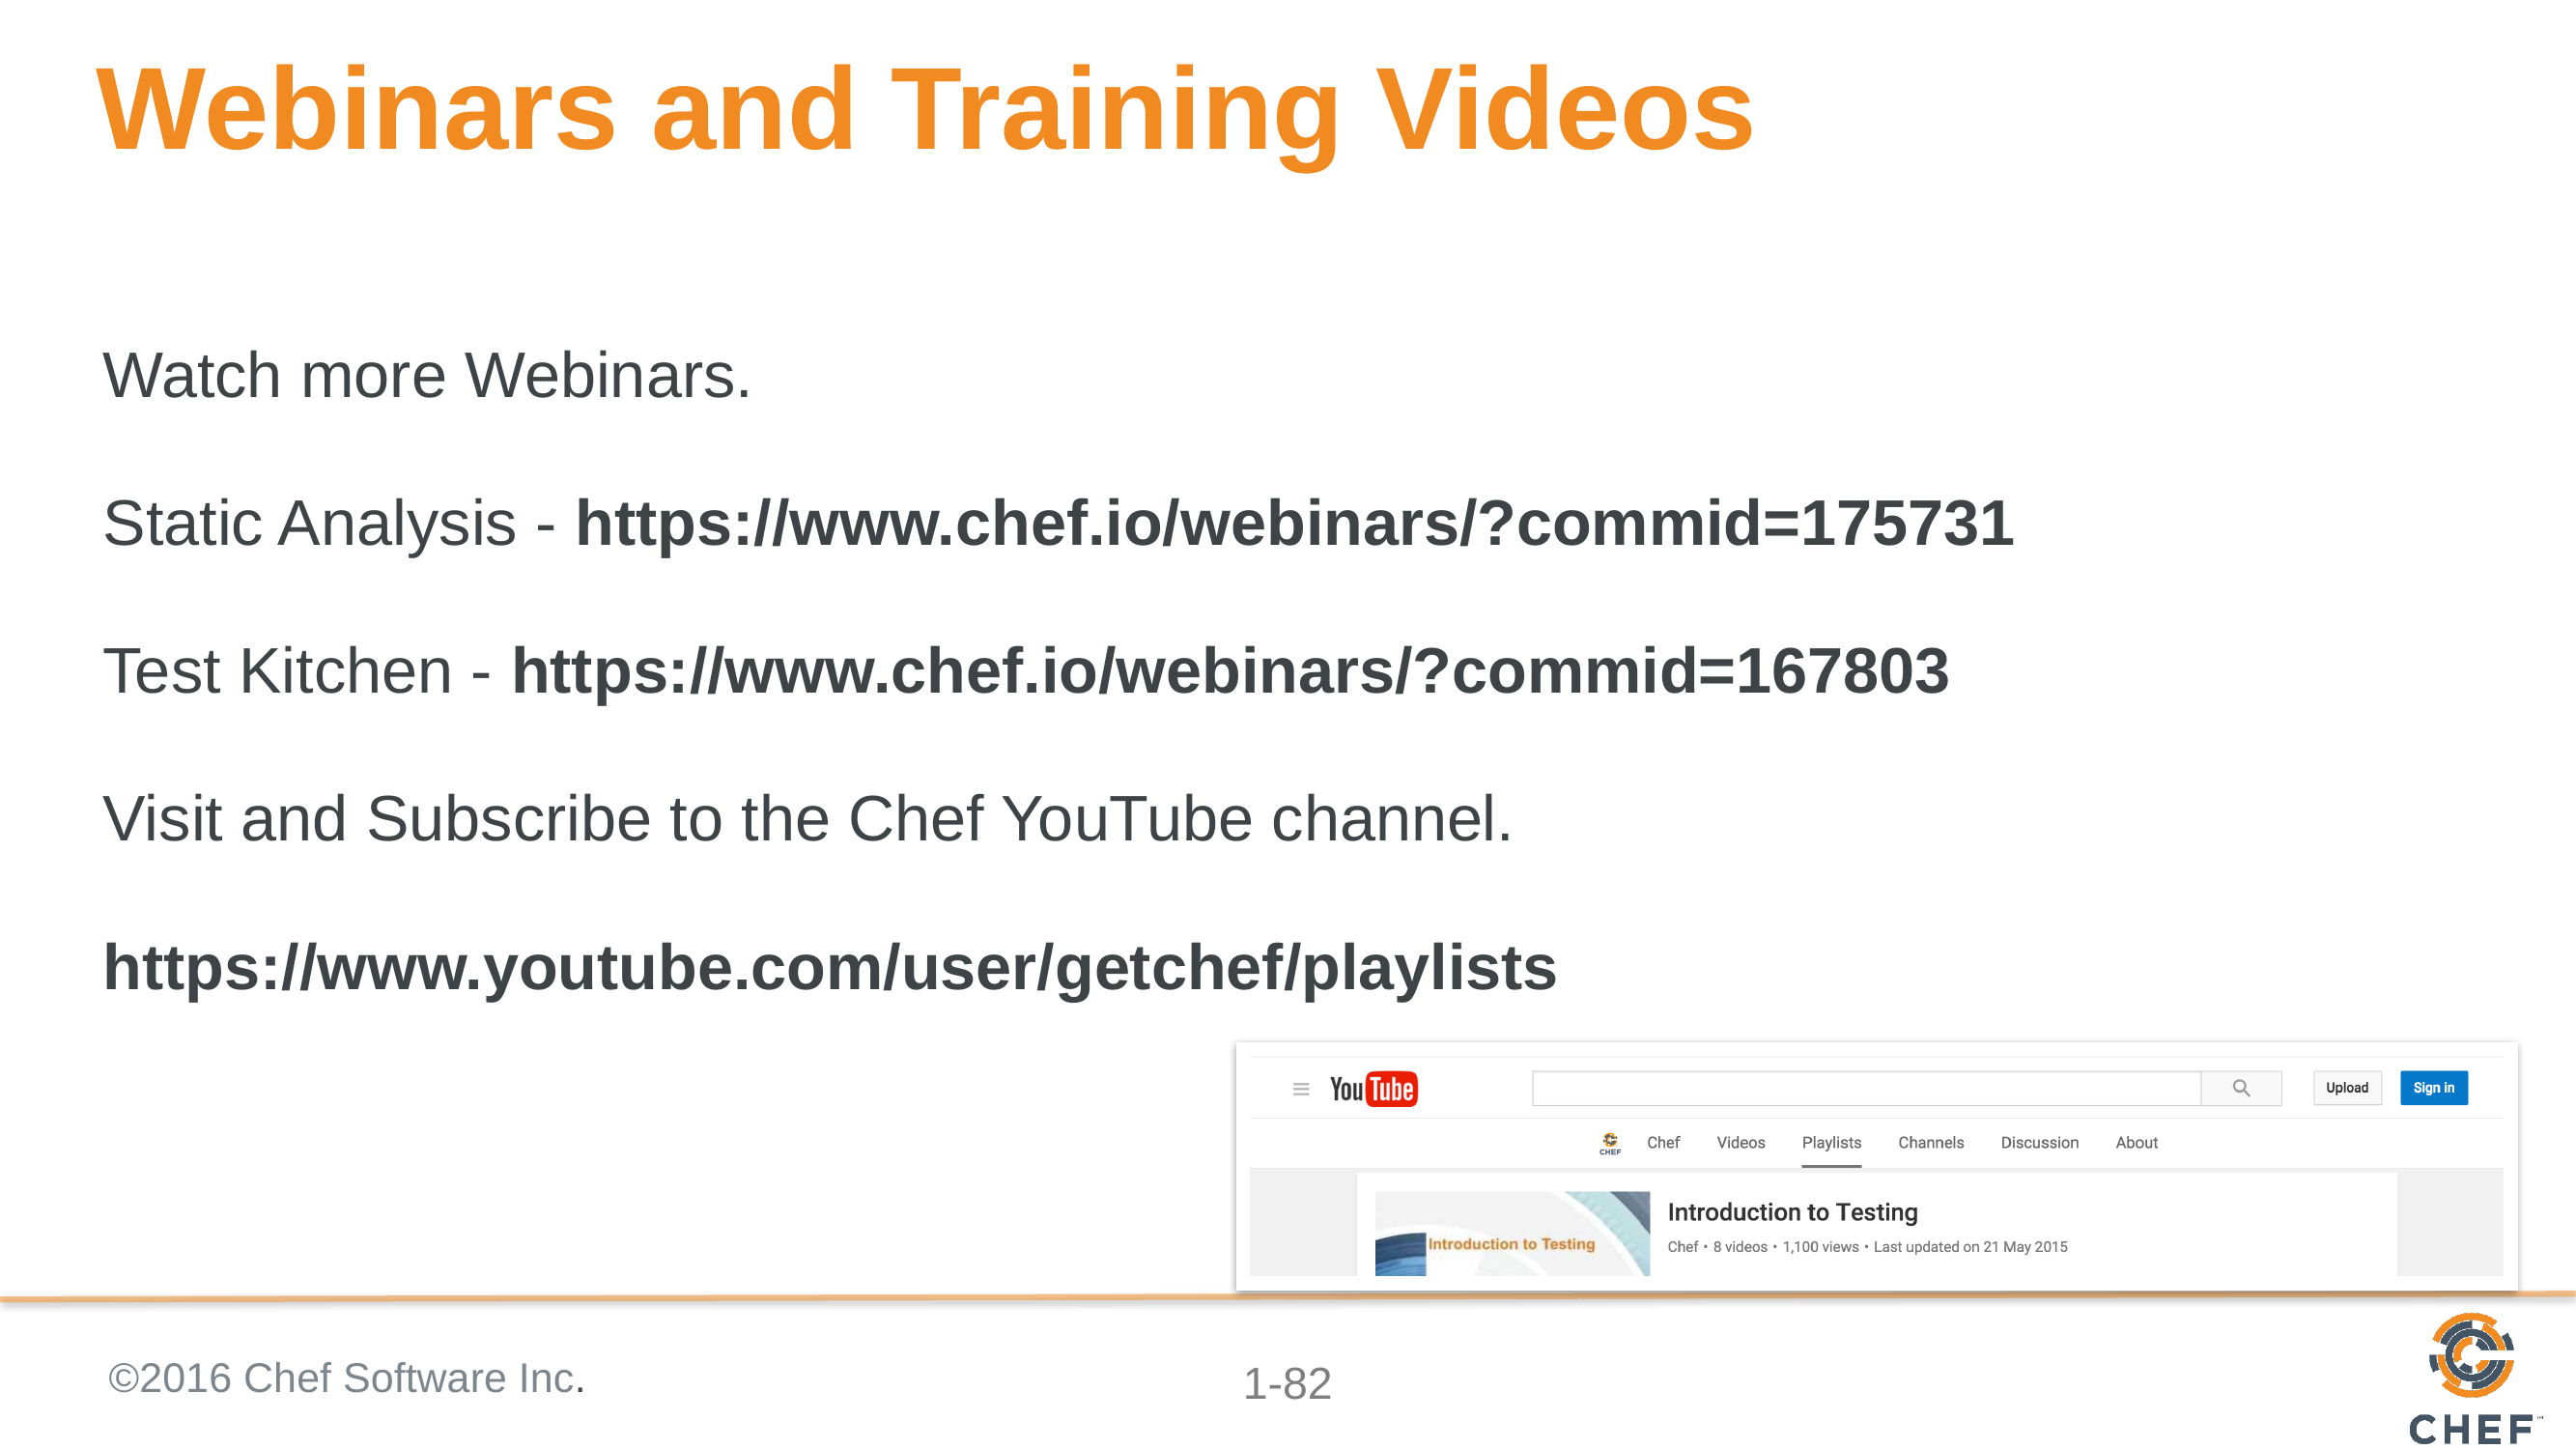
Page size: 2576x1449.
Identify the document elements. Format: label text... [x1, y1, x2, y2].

list Watch more Webinars. Static Analysis - https://www.chef.io/webinars/?commid=175731 Test Kitchen - https://www.chef.io/webinars/?commid=167803 Visit and Subscribe to the Chef YouTube channel. https://www.youtube.com/user/getchef/playlists [102, 294, 2513, 1031]
title Webinars and Training Videos [96, 48, 2463, 180]
picture [2399, 1297, 2551, 1449]
picture [1249, 1056, 2505, 1277]
